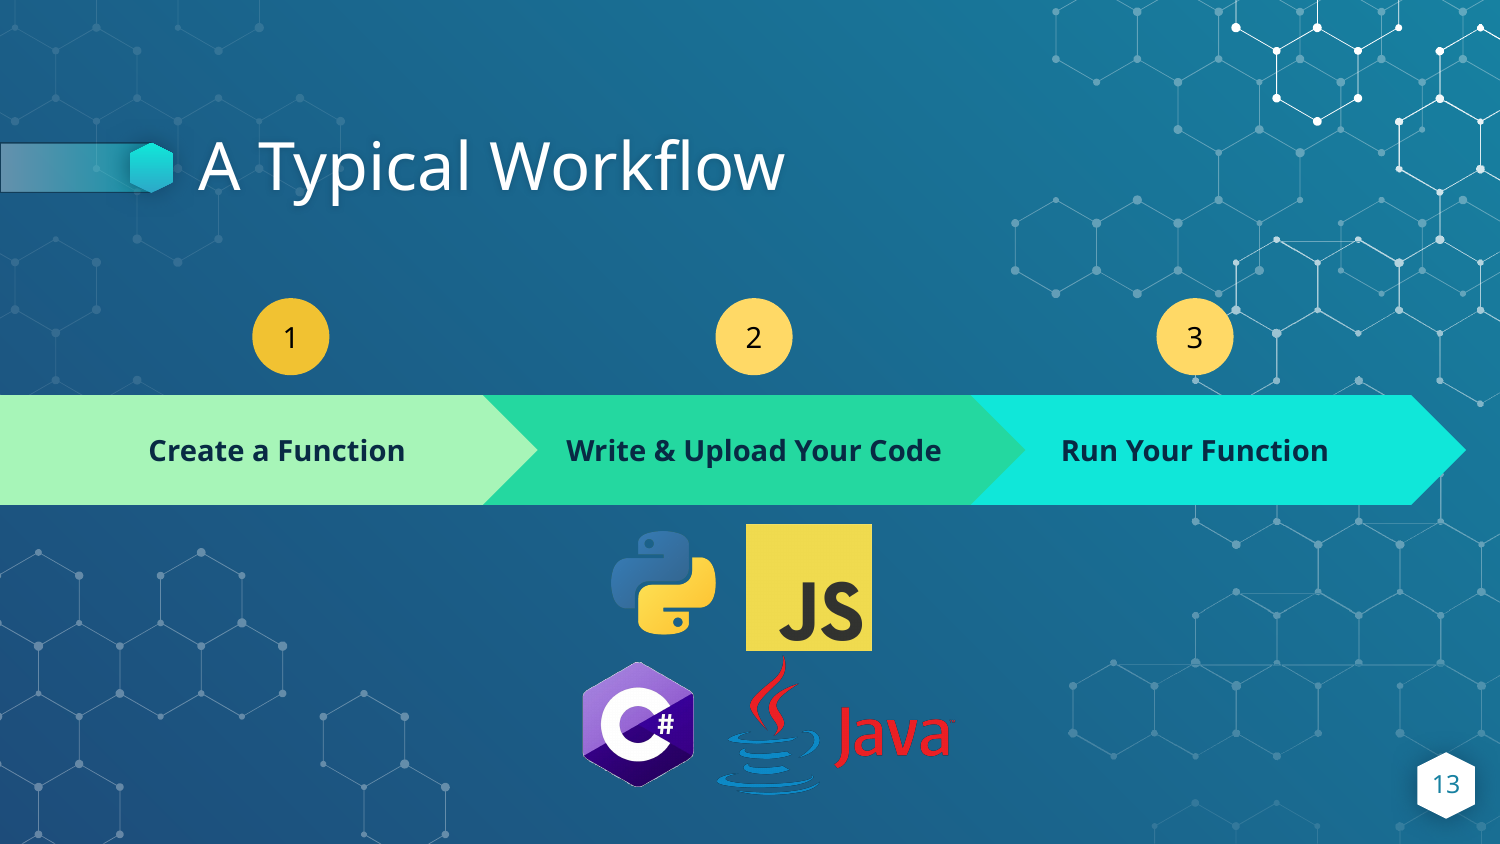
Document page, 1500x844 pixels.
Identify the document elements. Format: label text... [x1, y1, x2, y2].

text_box 2 [715, 298, 793, 376]
text_box Create a Function [0, 395, 536, 505]
picture [611, 530, 716, 636]
text_box 1 [252, 298, 330, 376]
picture [715, 524, 958, 800]
title A Typical Workflow [198, 140, 1302, 198]
text_box Run Your Function [972, 395, 1467, 505]
text_box Write & Upload Your Code [482, 395, 1026, 505]
slide_number ‹#› [1417, 752, 1475, 819]
picture [581, 661, 695, 787]
text_box 3 [1156, 298, 1234, 376]
